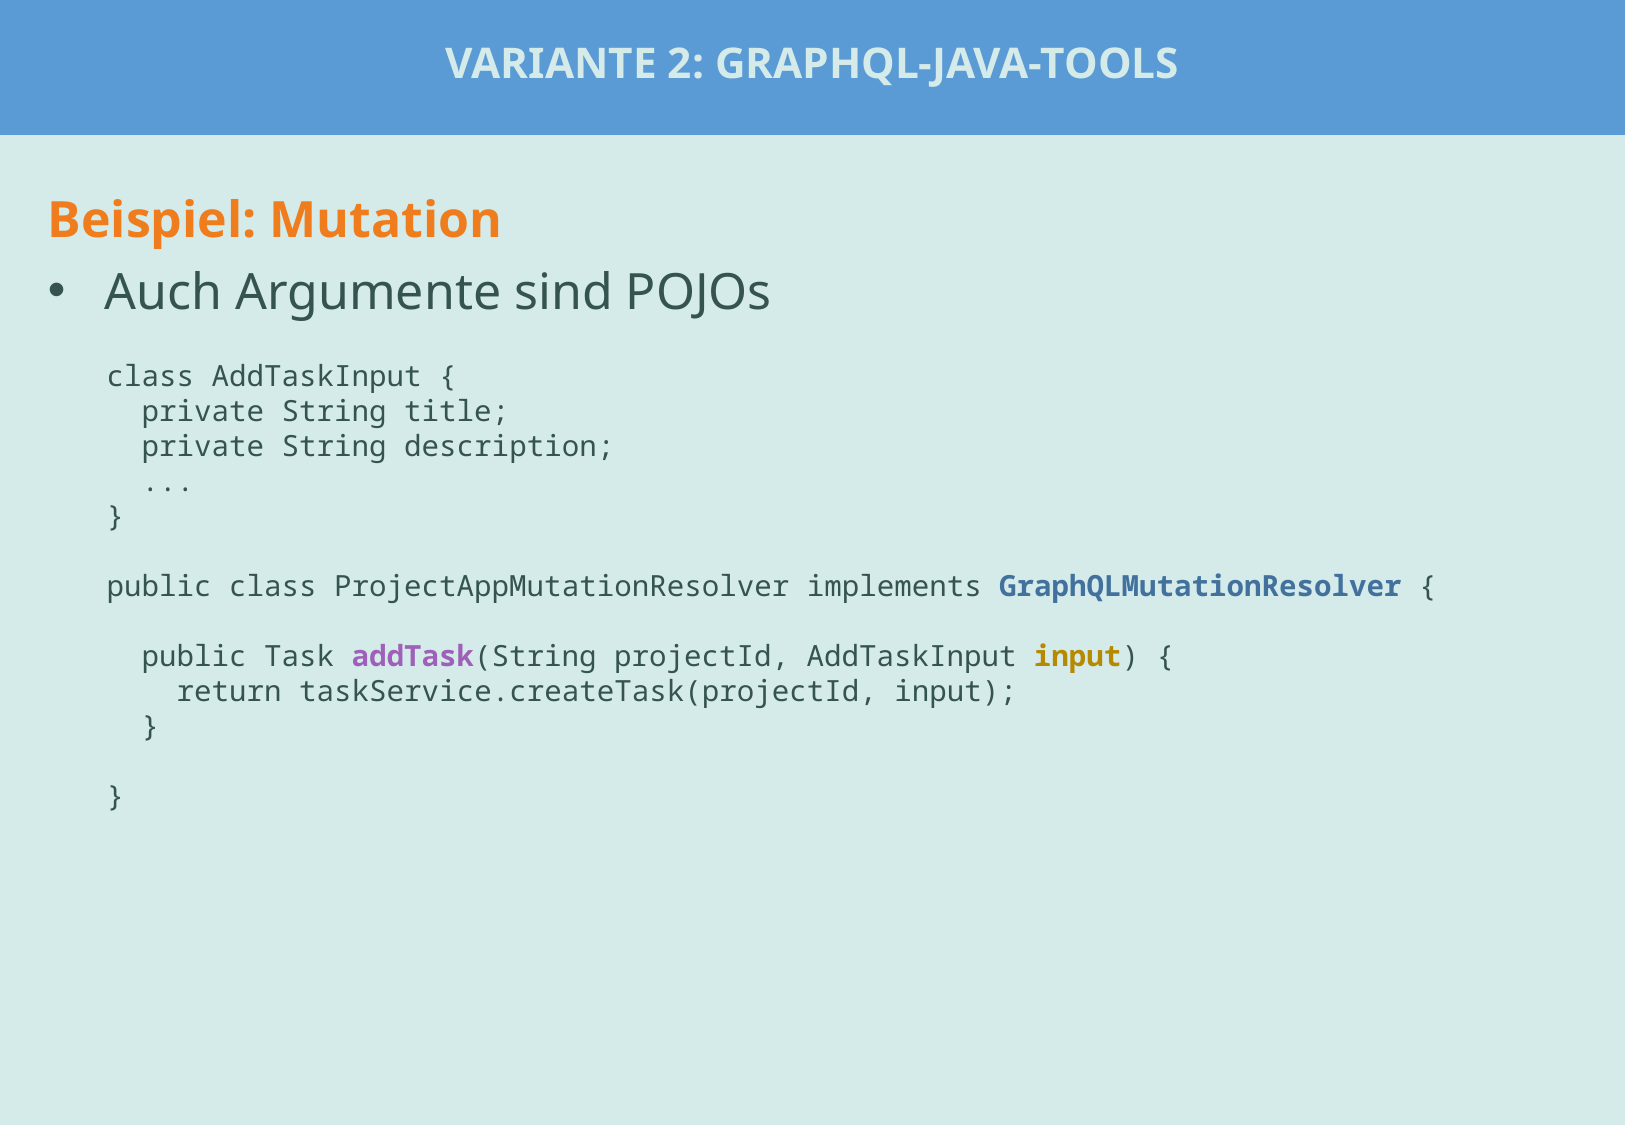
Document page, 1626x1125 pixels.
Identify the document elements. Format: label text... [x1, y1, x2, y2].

title Variante 2: graphql-java-tools [0, 0, 1625, 130]
text_box Beispiel: Mutation Auch Argumente sind POJOs [33, 168, 1413, 327]
text_box [0, 130, 1625, 136]
text_box class AddTaskInput { private String title; private String description; ... } public class ProjectAppMutationResolver implements GraphQLMutationResolver { public Task addTask(String projectId, AddTaskInput input) { return taskService.createTask(projectId, input); } } [91, 349, 1516, 820]
